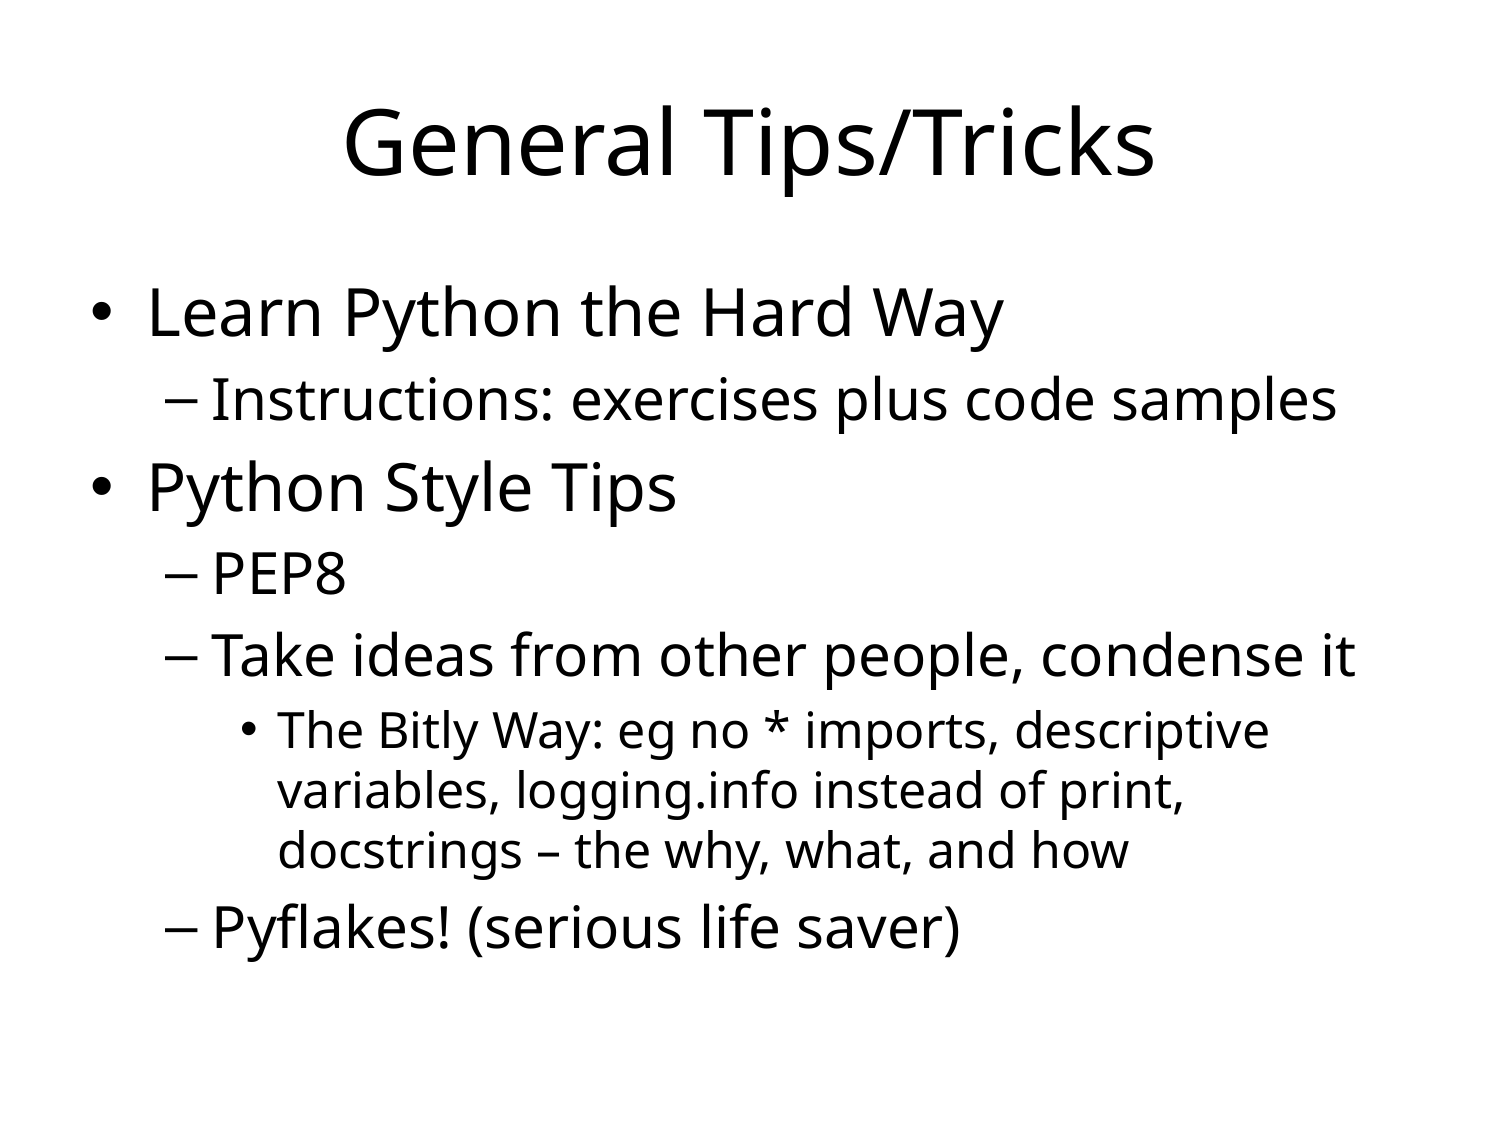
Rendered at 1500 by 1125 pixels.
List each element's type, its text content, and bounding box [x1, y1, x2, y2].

list Learn Python the Hard Way Instructions: exercises plus code samples Python Style Tips PEP8 Take ideas from other people, condense it The Bitly Way: eg no * imports, descriptive variables, logging.info instead of print, docstrings – the why, what, and how Pyflakes! (serious life saver) [75, 262, 1425, 1005]
title General Tips/Tricks [75, 45, 1425, 233]
